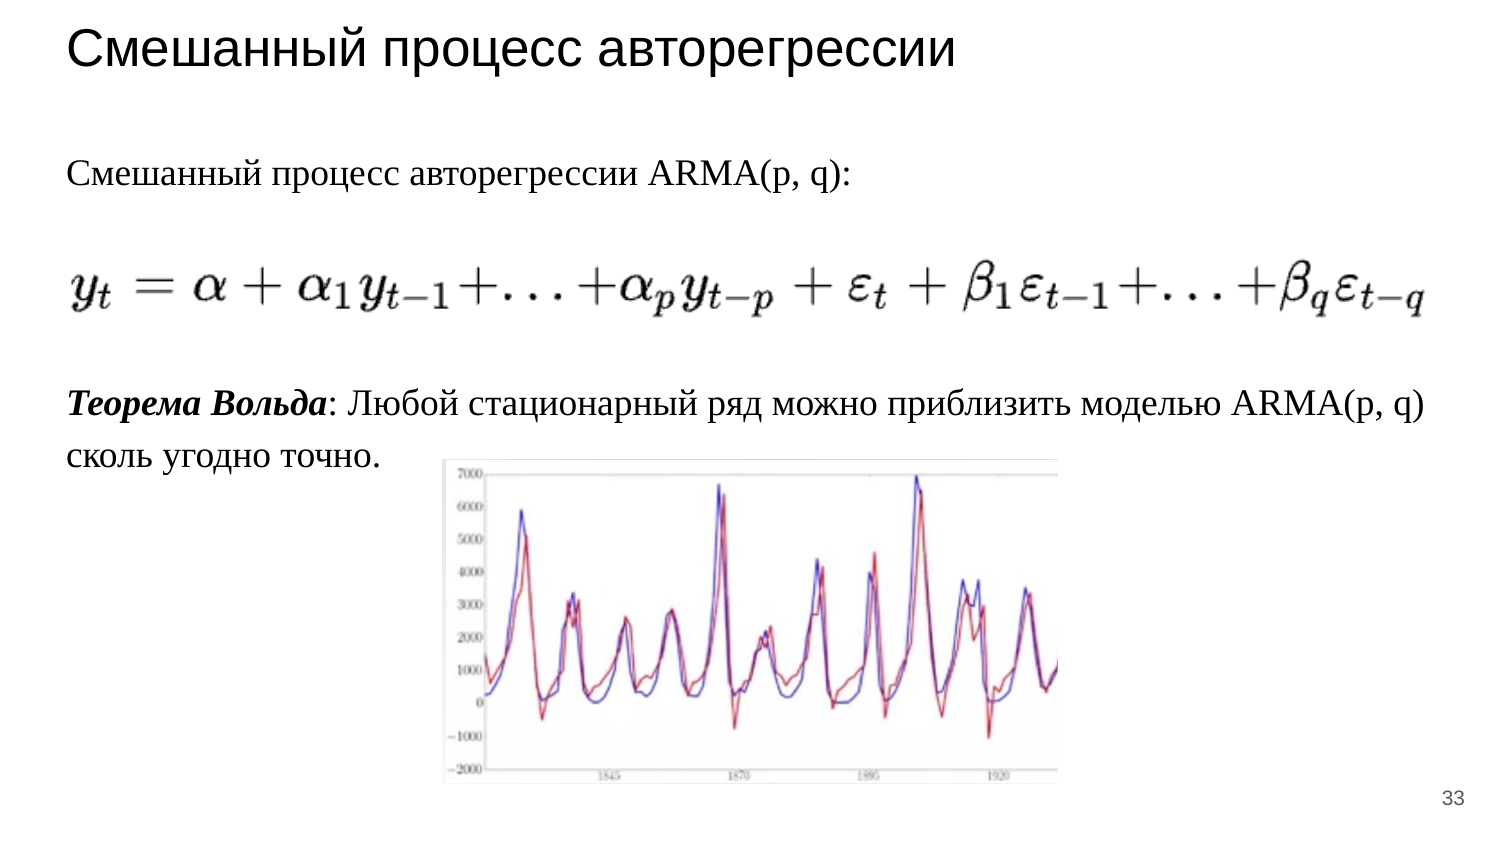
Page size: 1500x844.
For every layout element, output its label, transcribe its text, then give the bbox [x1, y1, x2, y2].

slide_number ‹#› [1389, 764, 1480, 830]
list Смешанный процесс авторегрессии ARMA(p, q): Теорема Вольда: Любой стационарный ряд можно приблизить моделью ARMA(p, q) сколь угодно точно. [51, 126, 1449, 687]
picture [70, 255, 1430, 321]
picture [442, 459, 1058, 784]
title Смешанный процесс авторегрессии [51, 0, 1449, 92]
